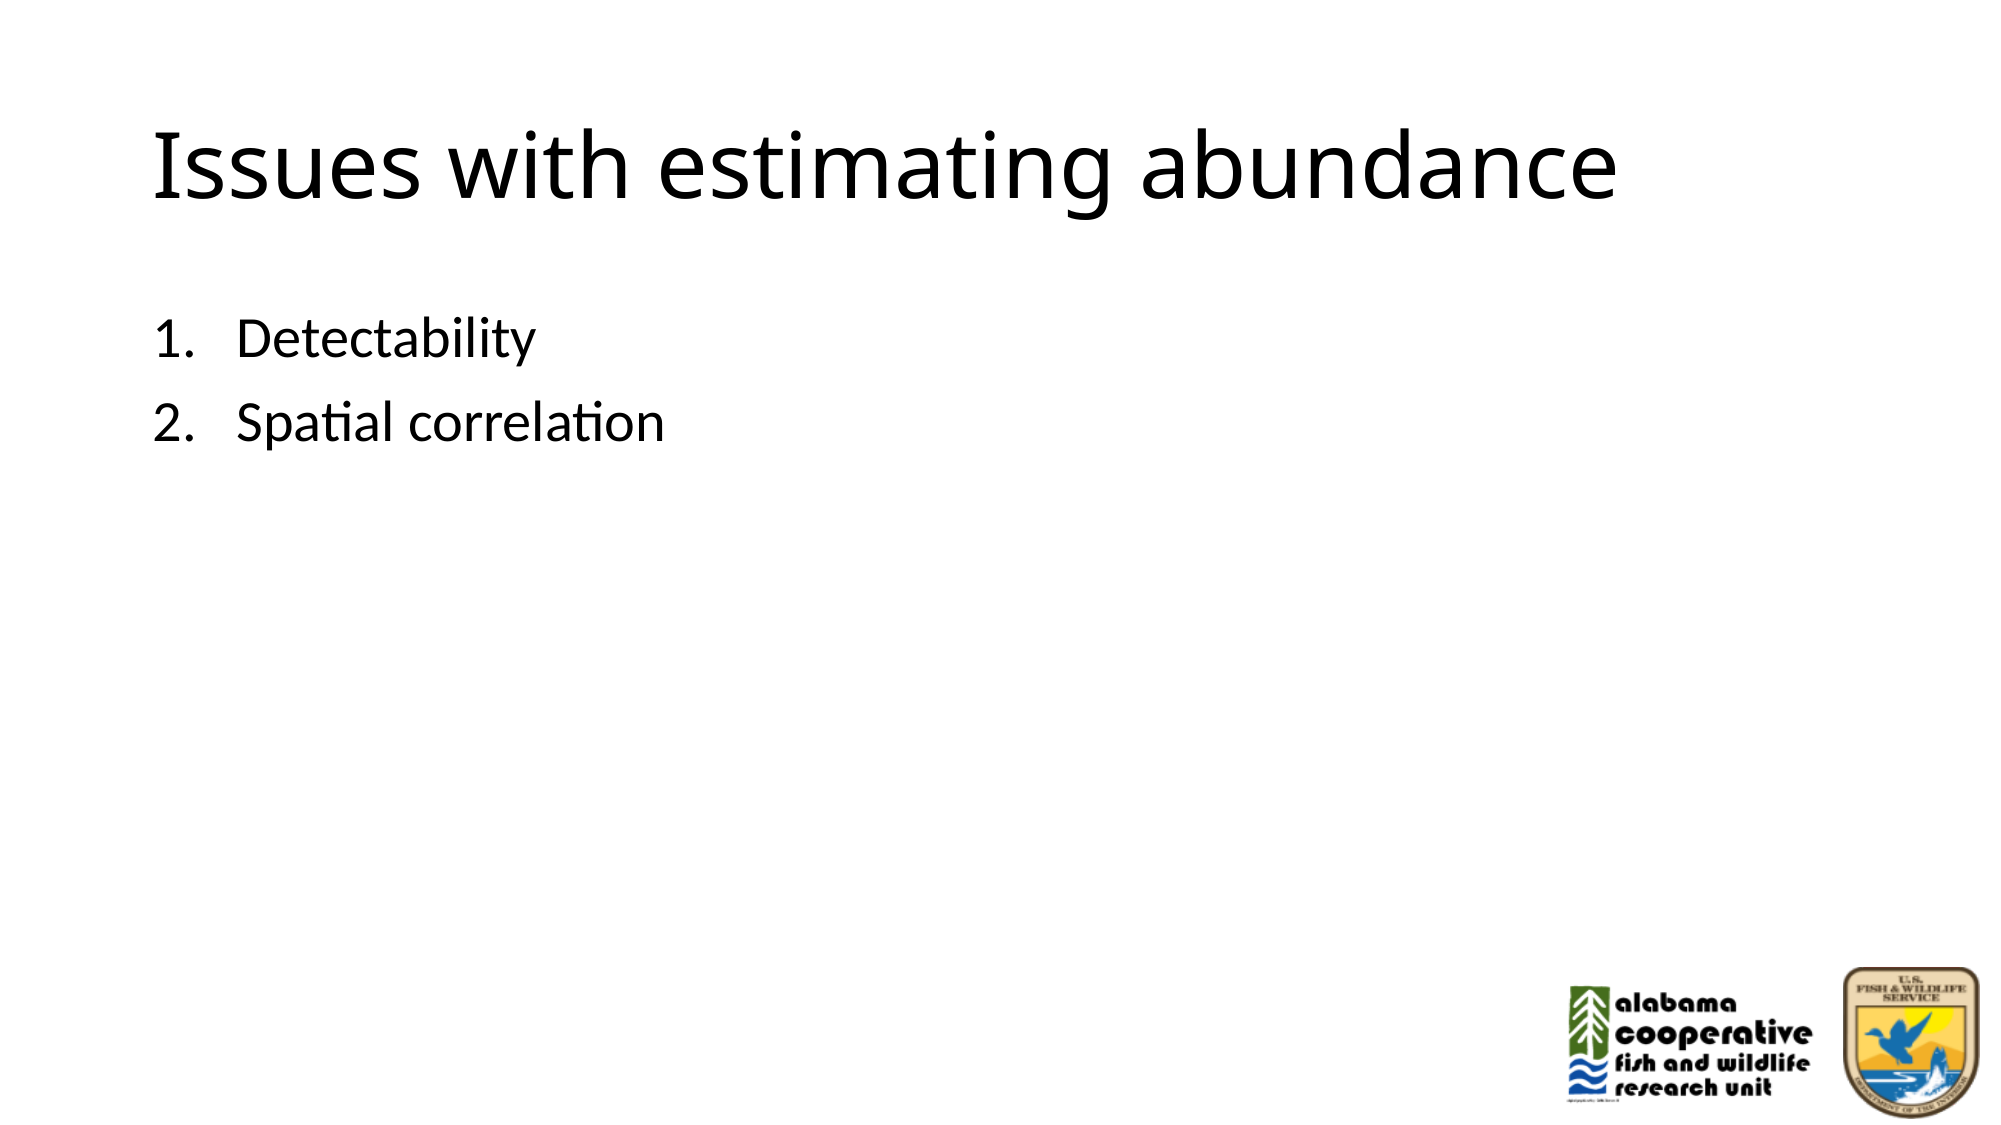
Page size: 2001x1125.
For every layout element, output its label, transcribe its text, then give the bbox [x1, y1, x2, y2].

picture [1551, 1014, 1834, 1119]
list Detectability Spatial correlation [137, 299, 1863, 1014]
title Issues with estimating abundance [137, 59, 1863, 278]
picture [1842, 966, 1980, 1119]
